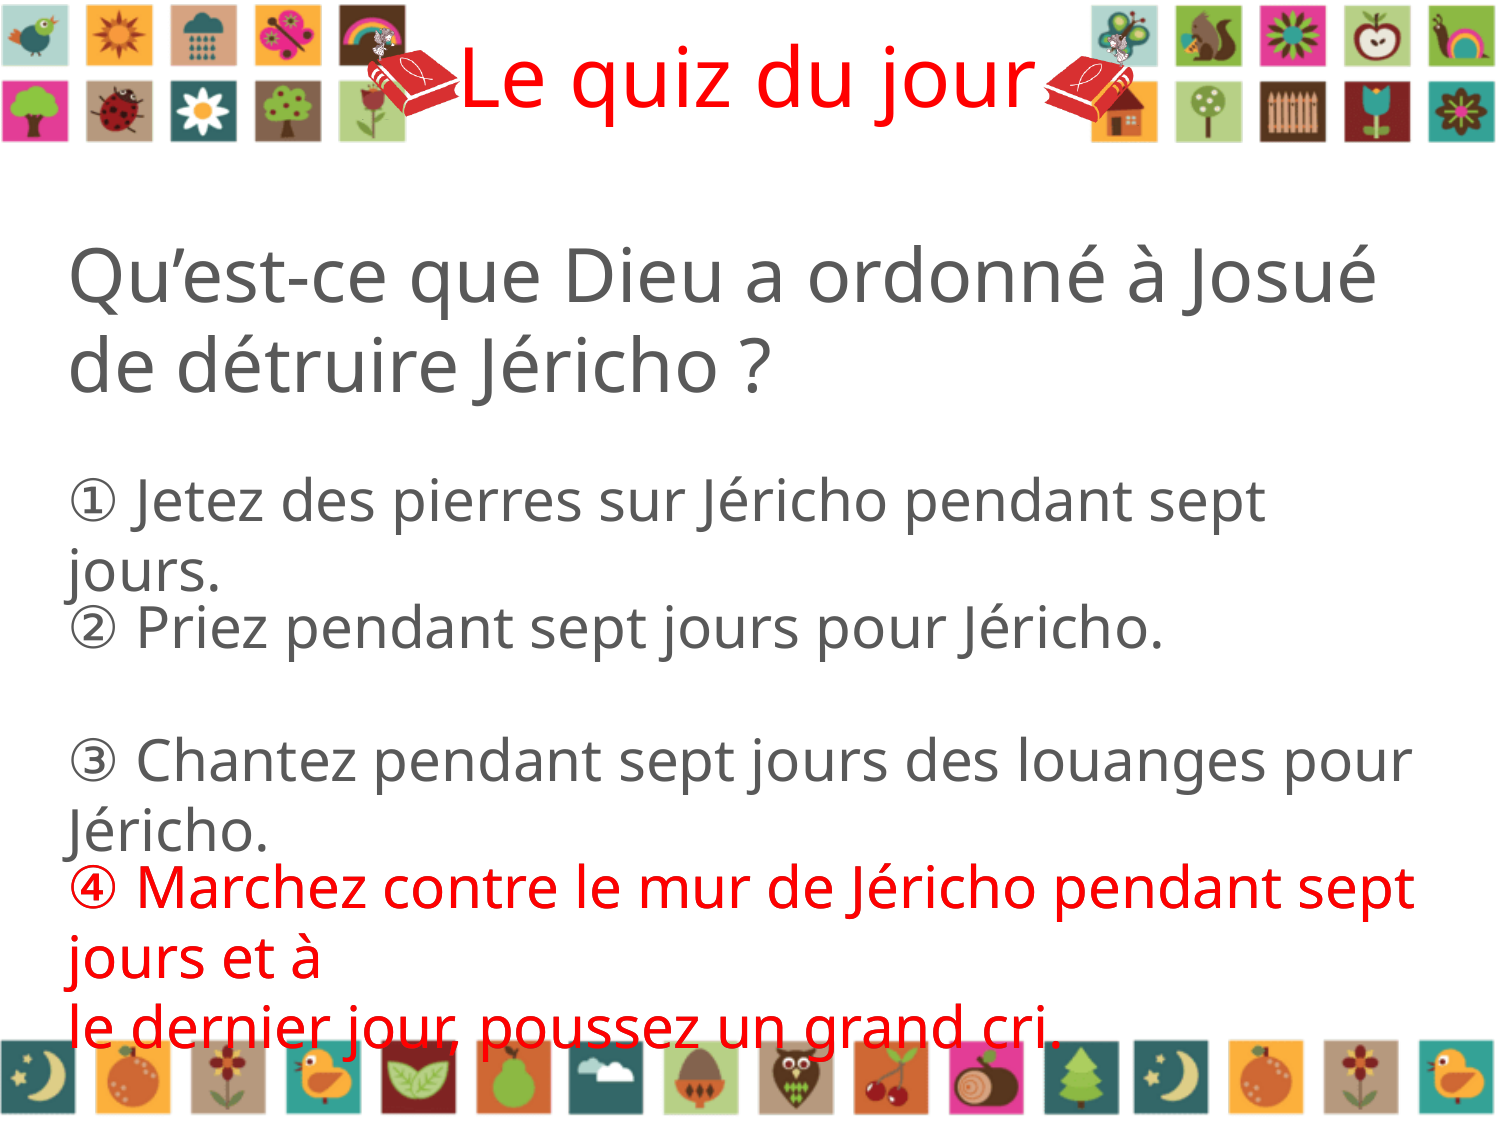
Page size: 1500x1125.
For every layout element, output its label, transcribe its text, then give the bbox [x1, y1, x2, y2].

picture [0, 3, 492, 150]
text_box Qu’est-ce que Dieu a ordonné à Josué de détruire Jéricho ? [53, 219, 1436, 415]
text_box ① Jetez des pierres sur Jéricho pendant sept jours. [53, 456, 1436, 582]
text_box Le quiz du jour [425, 16, 1076, 131]
text_box ③ Chantez pendant sept jours des louanges pour Jéricho. [53, 715, 1483, 842]
picture [1011, 3, 1500, 150]
text_box ② Priez pendant sept jours pour Jéricho. [53, 582, 1436, 668]
text_box ④ Marchez contre le mur de Jéricho pendant sept jours et à le dernier jour, poussez un grand cri. [53, 842, 1483, 1027]
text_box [0, 1028, 1500, 1118]
